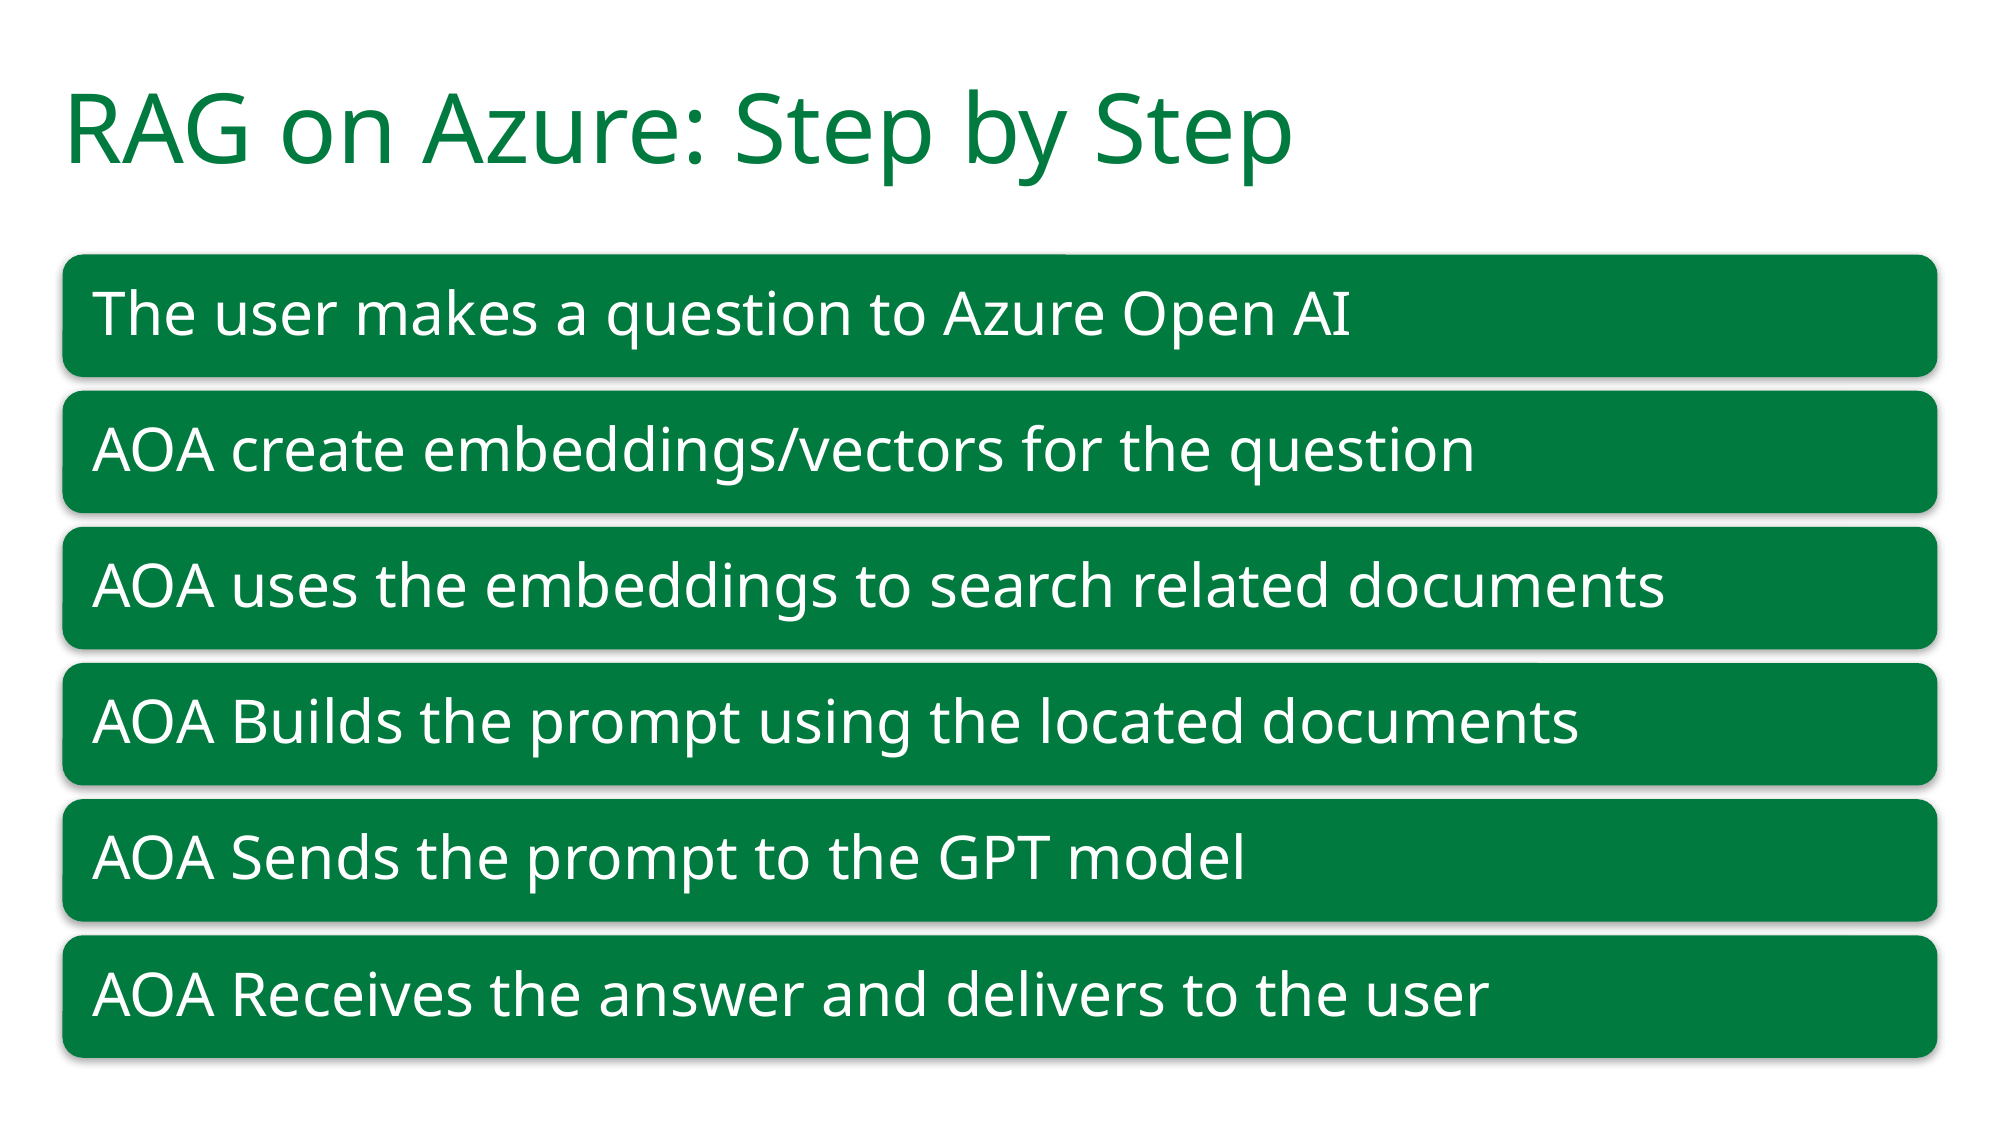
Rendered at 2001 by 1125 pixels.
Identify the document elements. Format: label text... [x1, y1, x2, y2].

title RAG on Azure: Step by Step [62, 62, 1938, 188]
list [62, 249, 1938, 1063]
